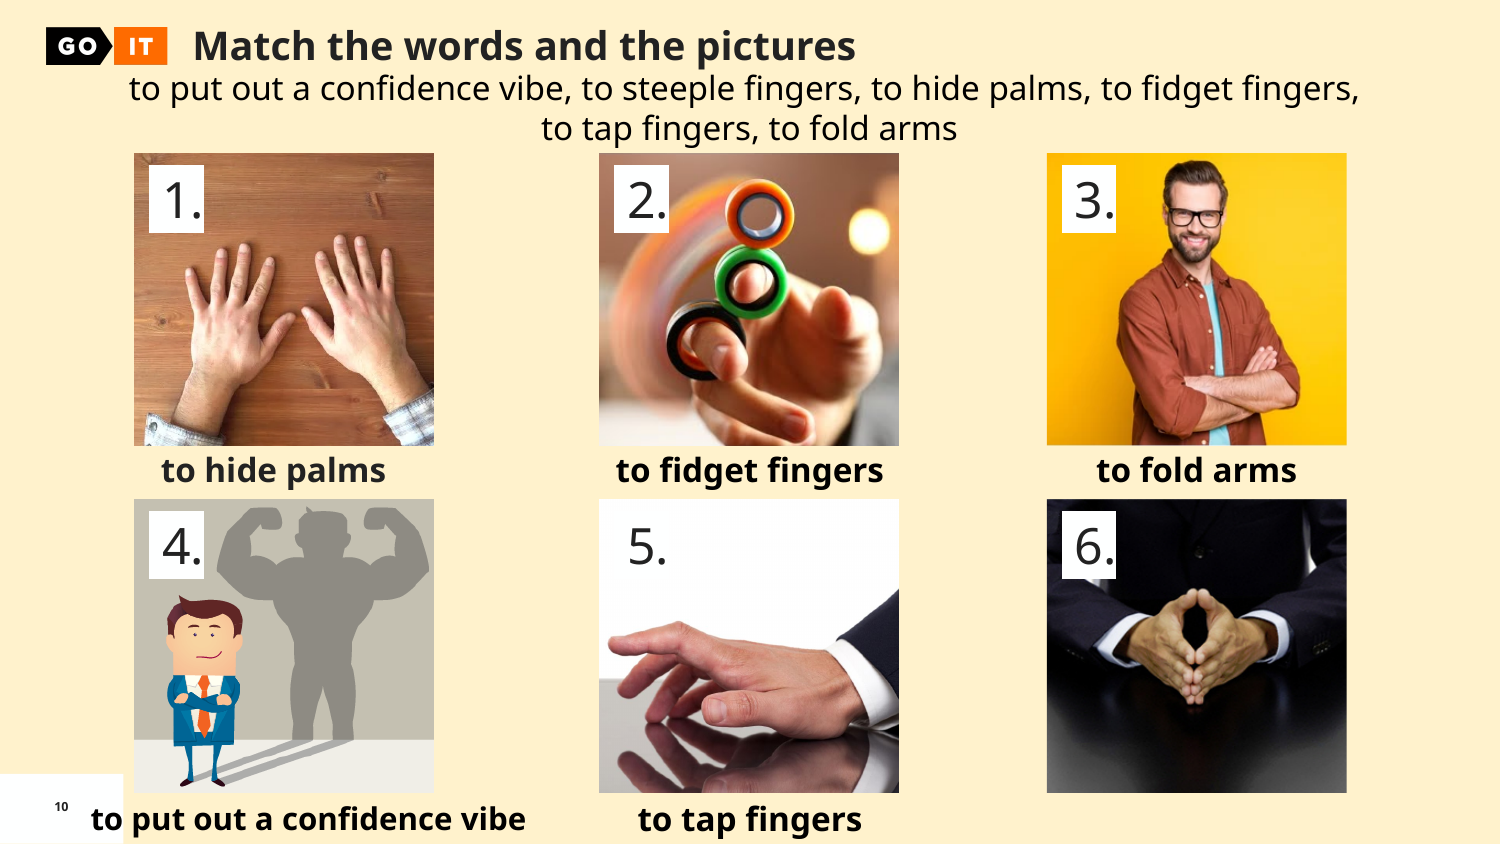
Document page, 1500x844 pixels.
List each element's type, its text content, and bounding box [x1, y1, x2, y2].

text_box to fold arms [950, 434, 1443, 505]
picture [46, 27, 168, 52]
picture [133, 153, 435, 446]
text_box Match the words and the pictures [177, 5, 1393, 52]
picture [1046, 499, 1347, 793]
text_box to fidget fingers [503, 434, 950, 505]
text_box to put out a confidence vibe [45, 784, 503, 844]
picture [1046, 153, 1347, 446]
text_box to hide palms [27, 434, 503, 505]
text_box to put out a confidence vibe, to steeple fingers, to hide palms, to fidget fingers, to tap fingers, to fold arms [0, 52, 1500, 162]
picture [598, 153, 900, 446]
picture [598, 499, 900, 793]
picture [133, 499, 435, 793]
text_box to tap fingers [503, 782, 996, 844]
